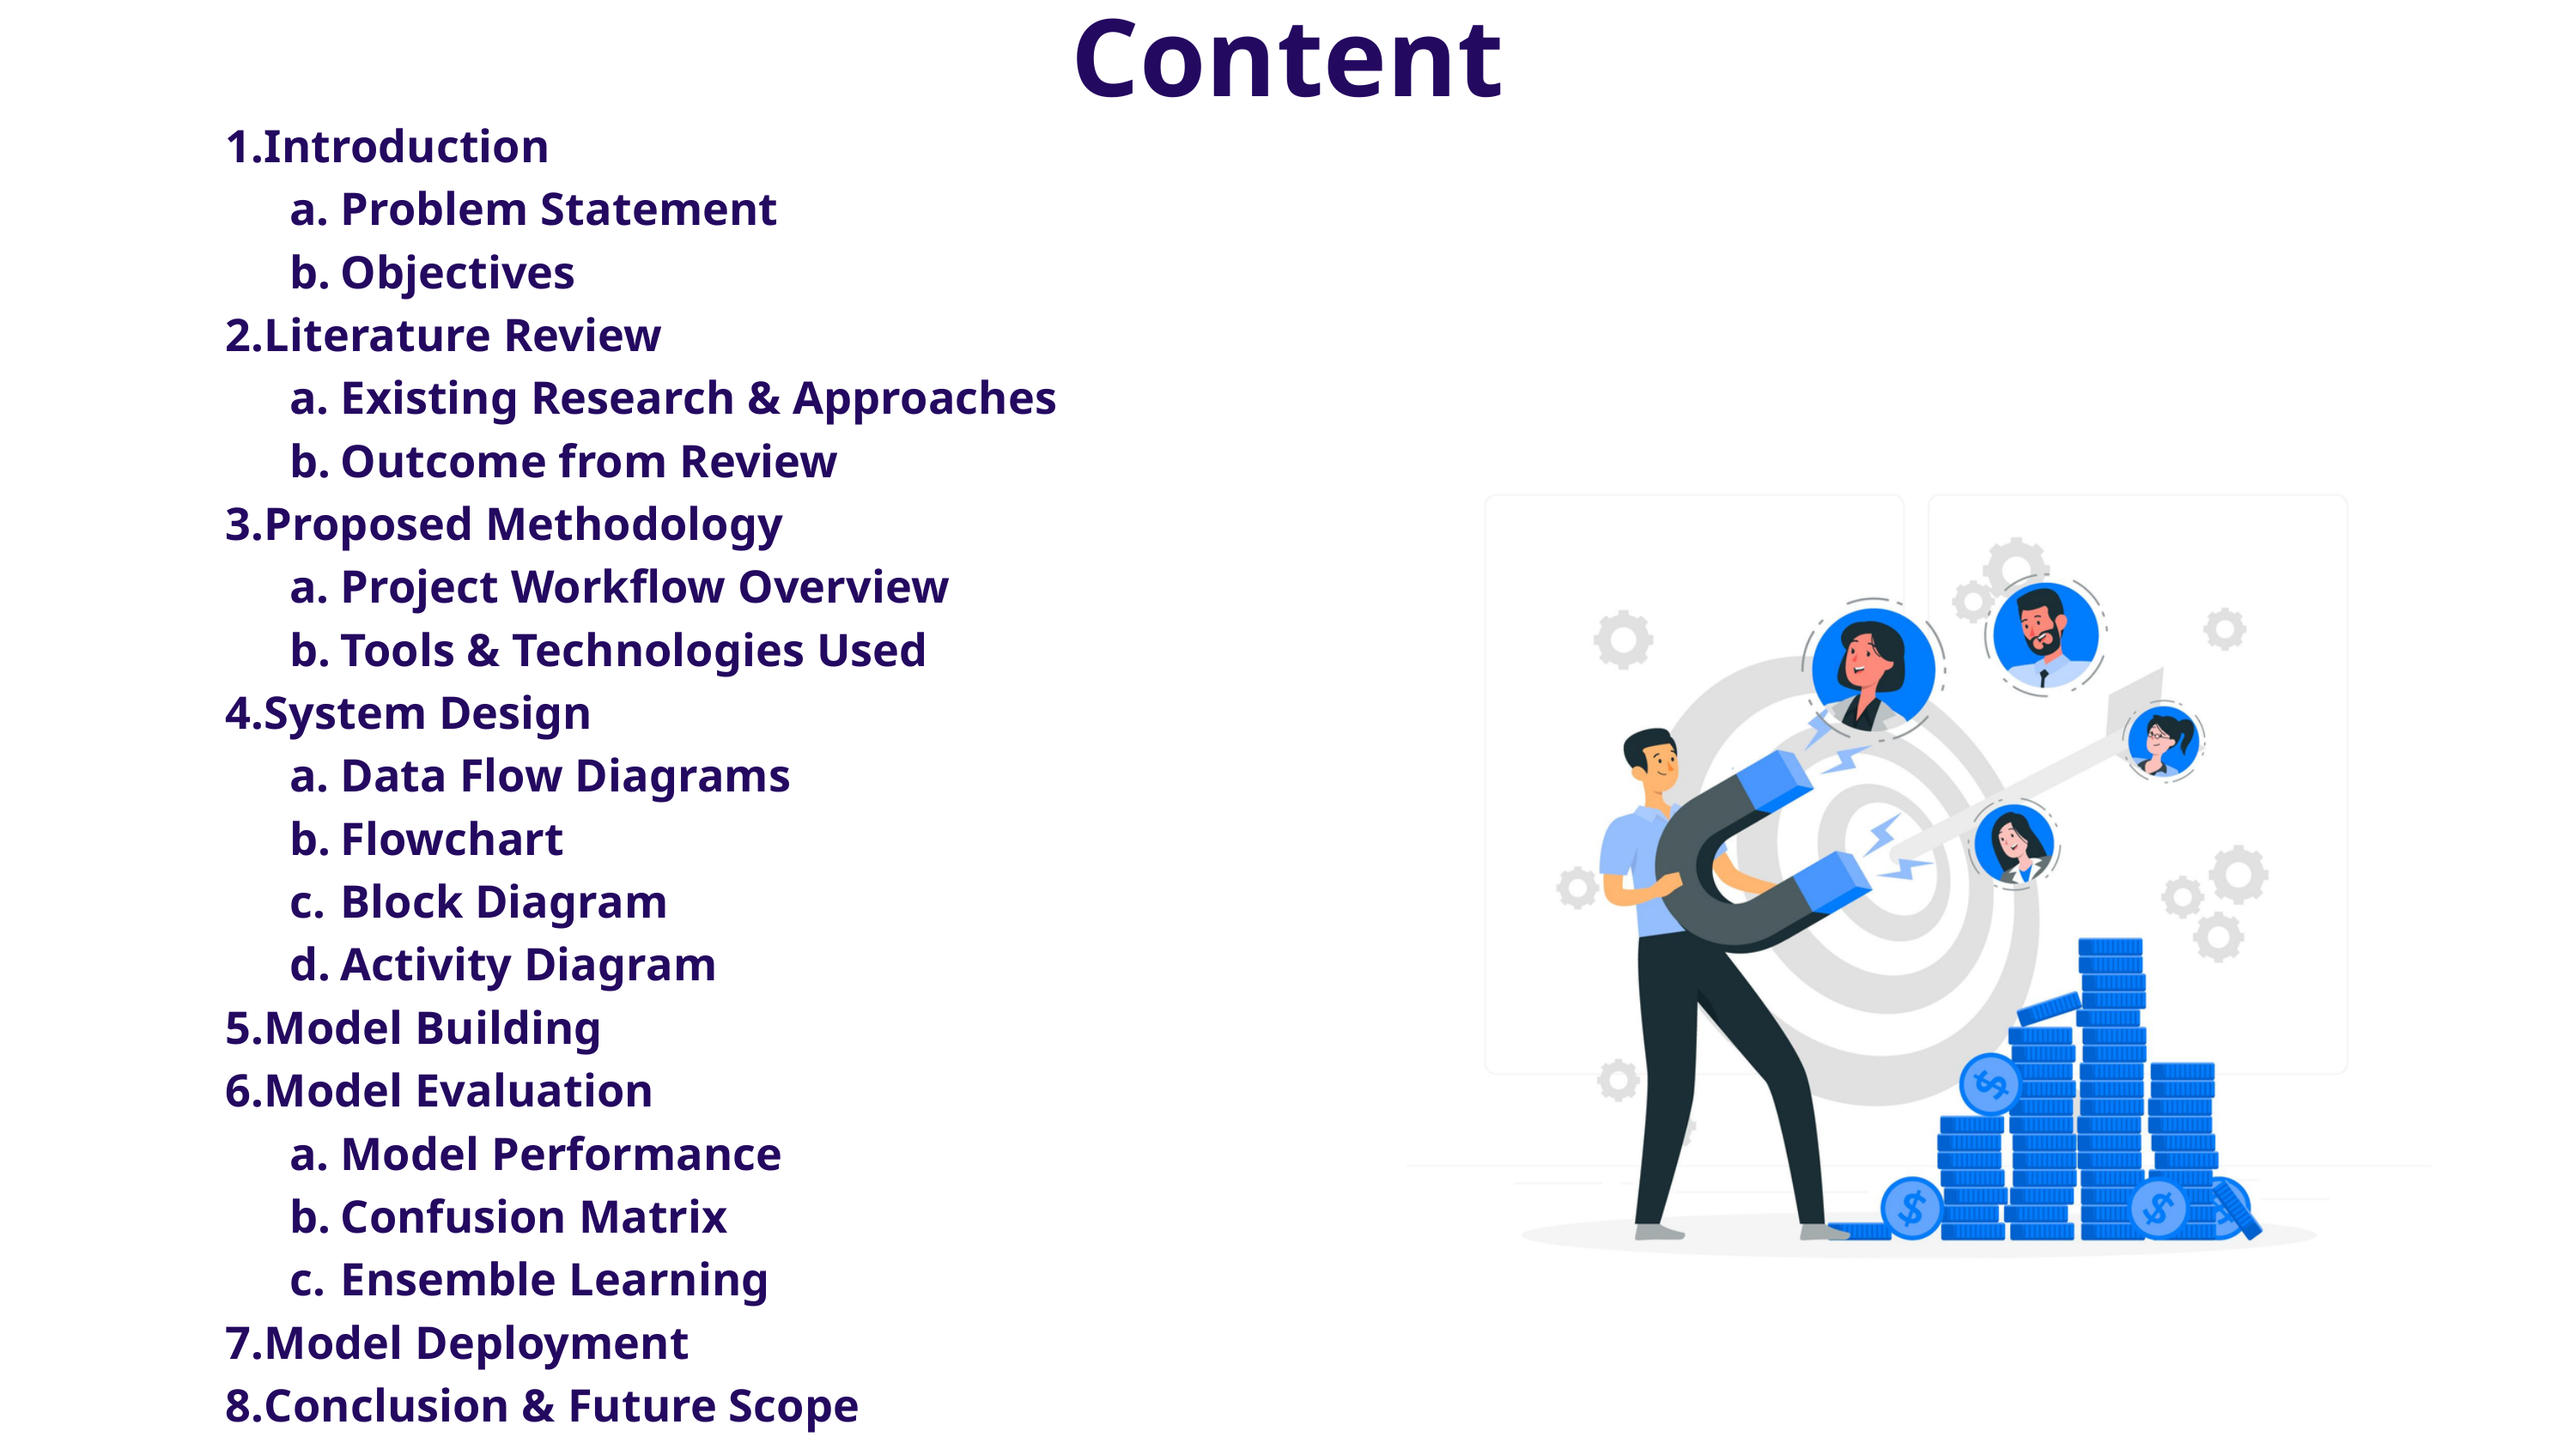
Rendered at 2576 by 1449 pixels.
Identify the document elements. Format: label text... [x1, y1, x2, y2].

text_box Content [983, 32, 1593, 118]
text_box Introduction Problem Statement Objectives Literature Review Existing Research & Approaches Outcome from Review Proposed Methodology Project Workflow Overview Tools & Technologies Used System Design Data Flow Diagrams Flowchart Block Diagram Activity Diagram Model Building Model Evaluation Model Performance Confusion Matrix Ensemble Learning Model Deployment Conclusion & Future Scope [187, 108, 1329, 1431]
text_box [1406, 382, 2432, 1407]
